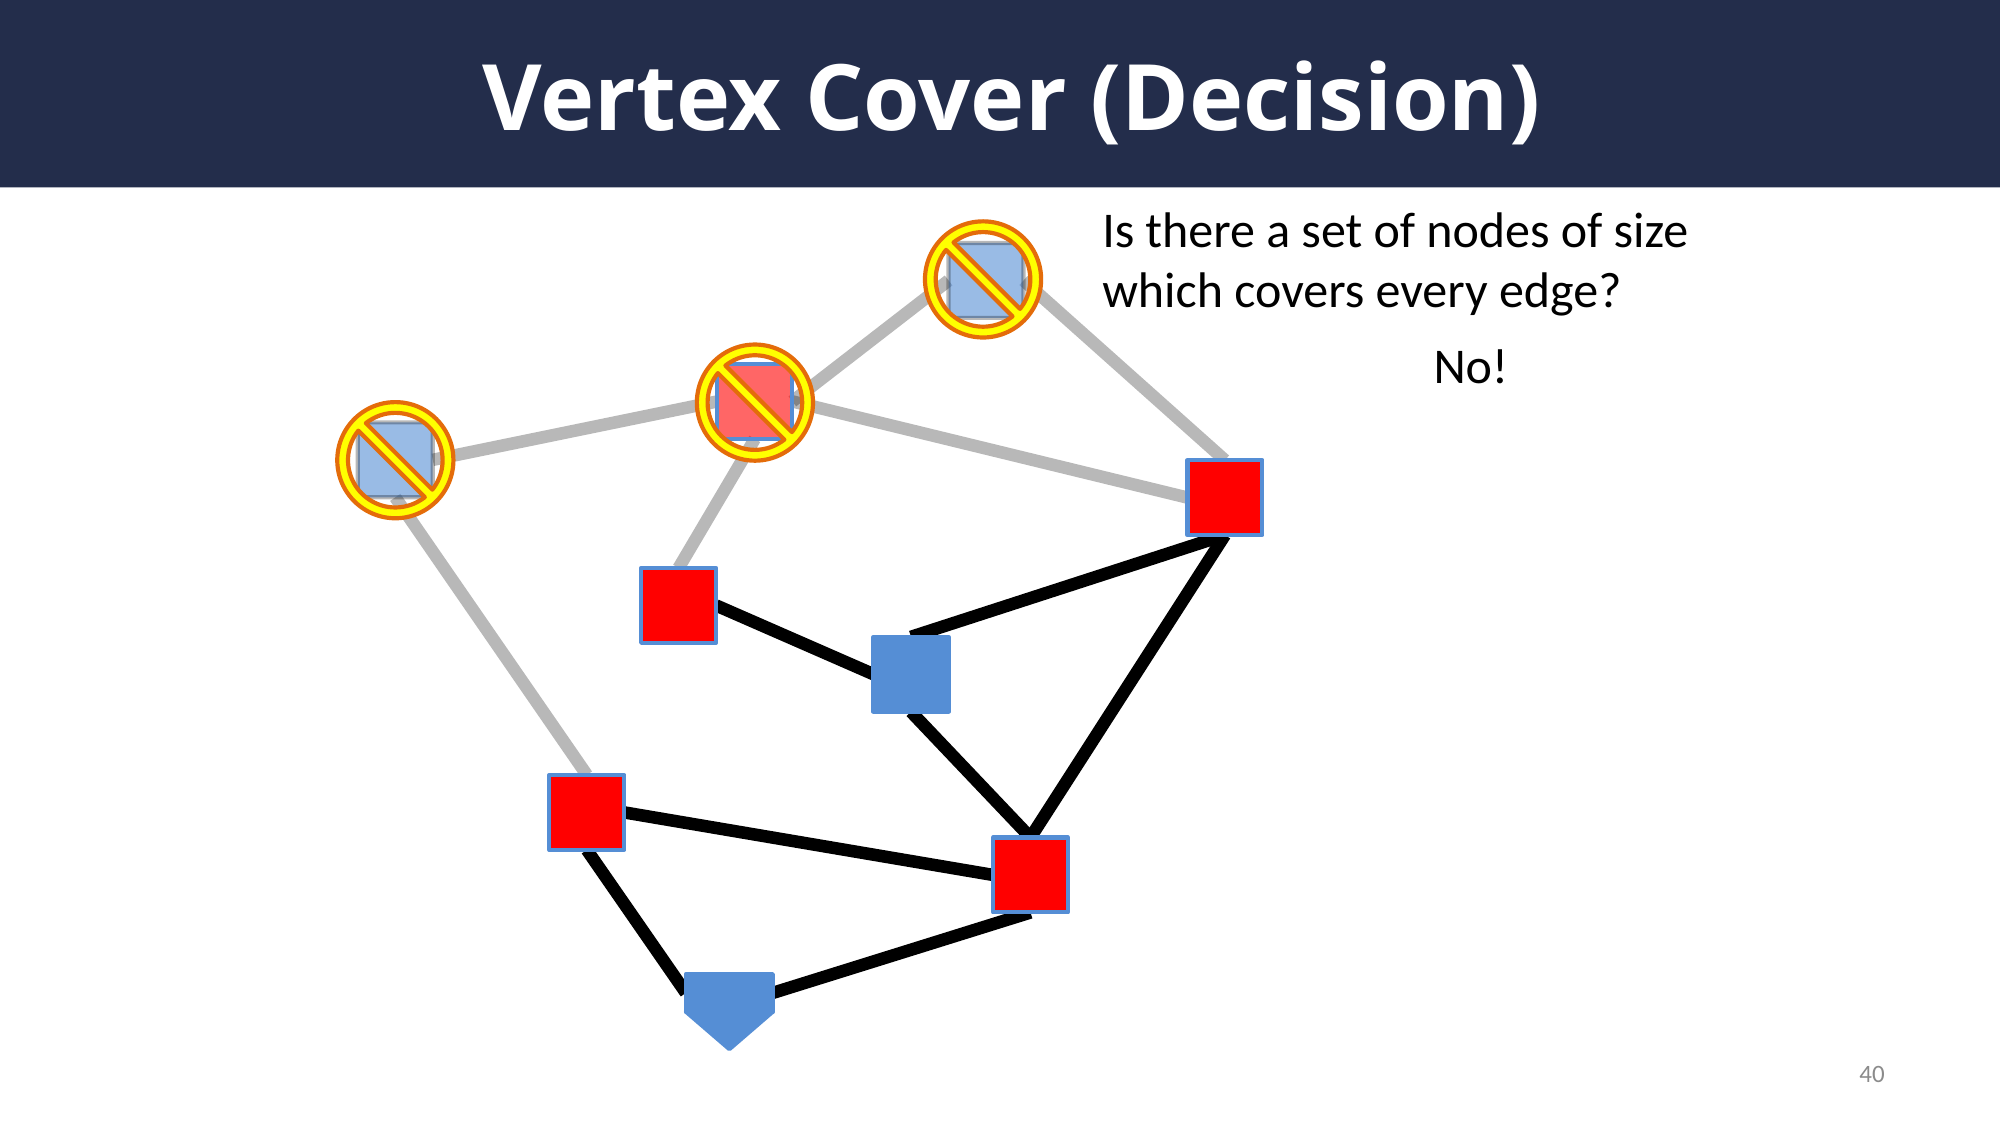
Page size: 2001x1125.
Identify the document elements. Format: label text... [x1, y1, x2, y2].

text_box No! [1418, 325, 1594, 401]
slide_number 40 [1433, 1042, 1900, 1103]
text_box [936, 219, 1030, 241]
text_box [357, 242, 1263, 1050]
text_box [335, 418, 352, 502]
